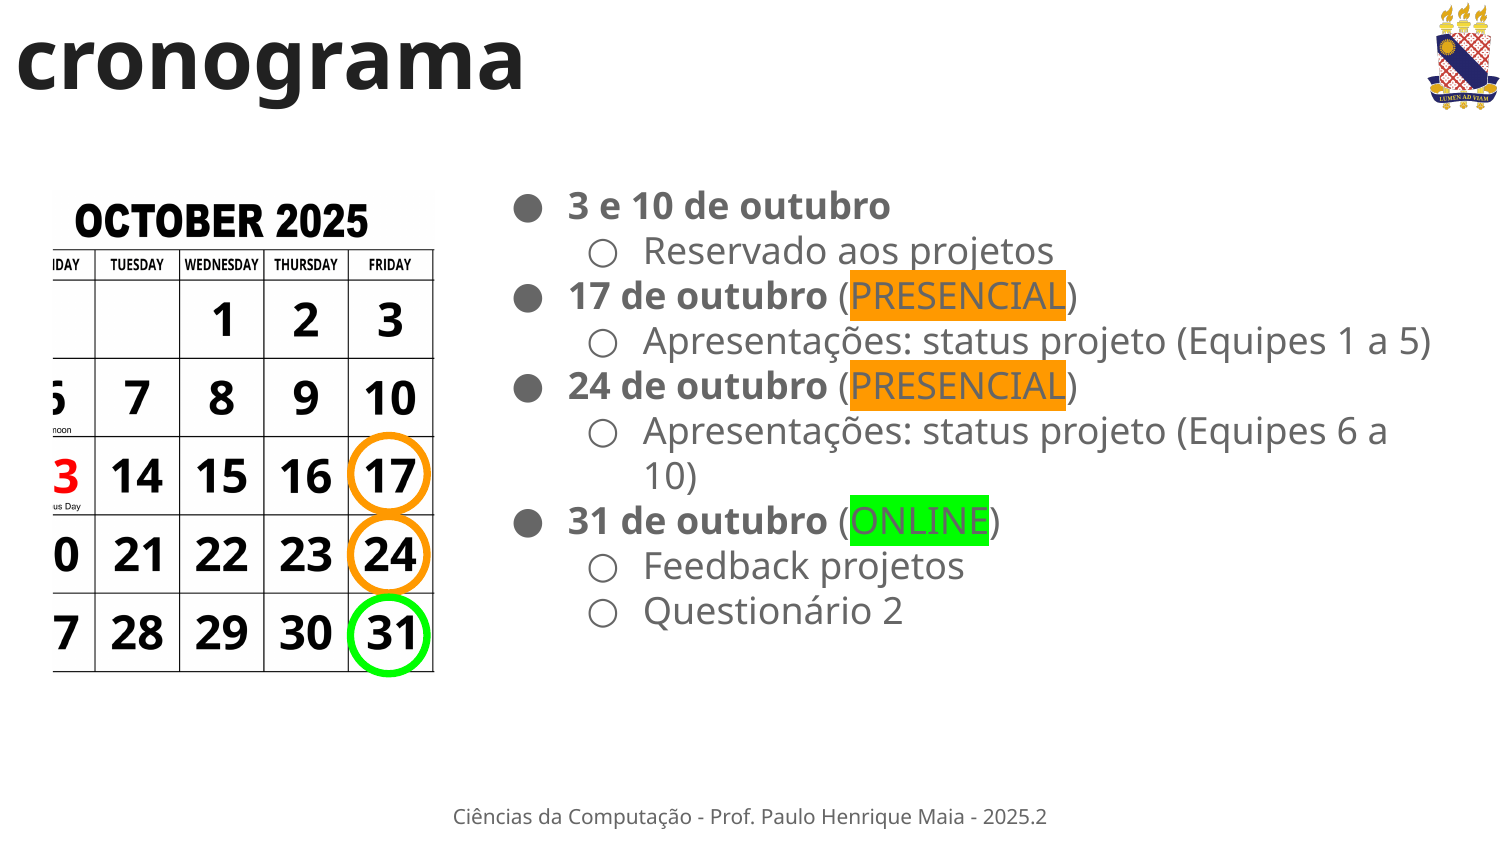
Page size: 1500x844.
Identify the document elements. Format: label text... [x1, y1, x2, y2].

text_box 3 e 10 de outubro Reservado aos projetos 17 de outubro (PRESENCIAL) Apresentações: status projeto (Equipes 1 a 5) 24 de outubro (PRESENCIAL) Apresentações: status projeto (Equipes 6 a 10) 31 de outubro (ONLINE) Feedback projetos Questionário 2 [477, 167, 1459, 699]
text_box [52, 190, 435, 676]
title cronograma [0, 0, 1398, 122]
picture [1426, 0, 1500, 113]
text_box Ciências da Computação - Prof. Paulo Henrique Maia - 2025.2 [0, 788, 1500, 844]
